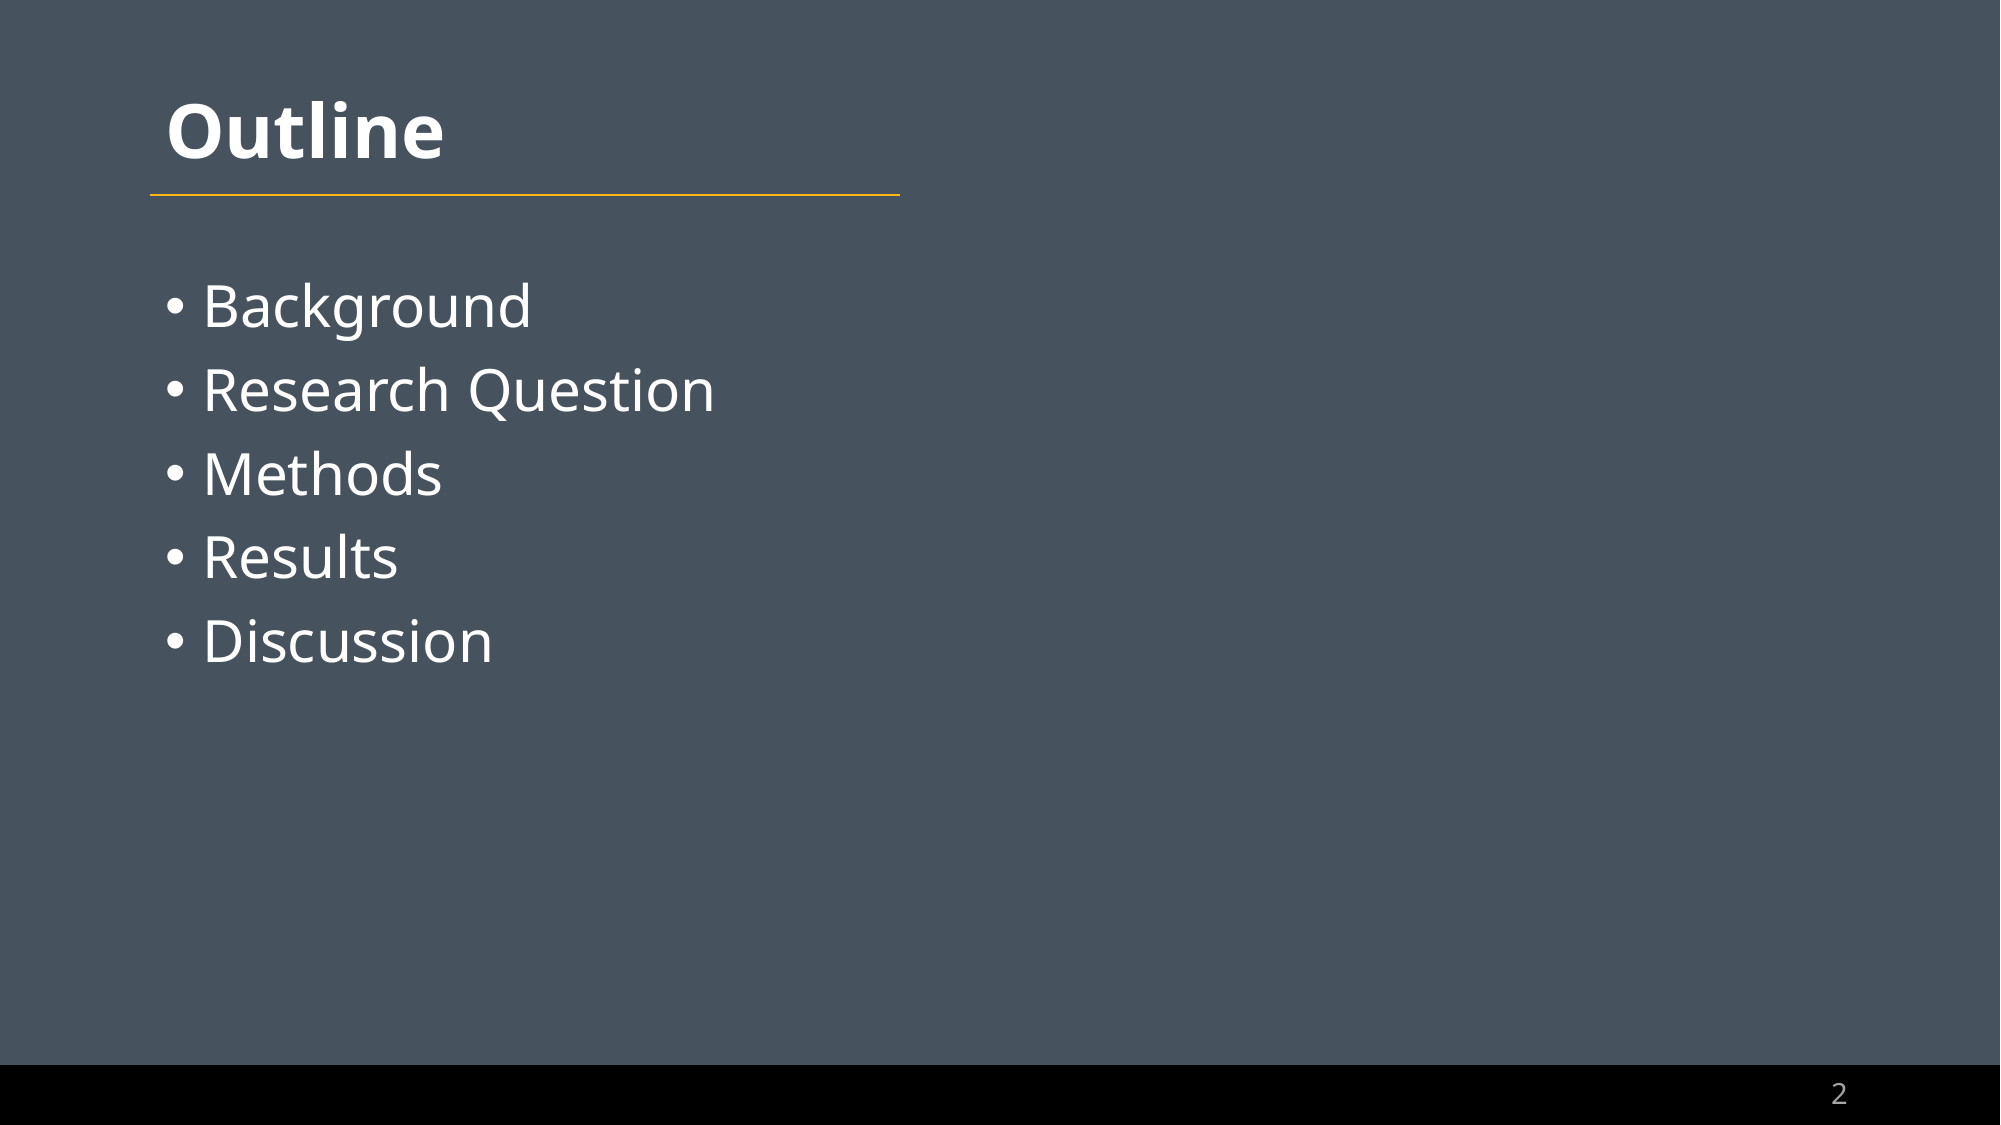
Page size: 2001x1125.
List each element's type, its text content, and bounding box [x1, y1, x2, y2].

list Background Research Question Methods Results Discussion [150, 269, 1863, 990]
slide_number 2 [1412, 1065, 1863, 1125]
title Outline [150, 74, 1850, 195]
